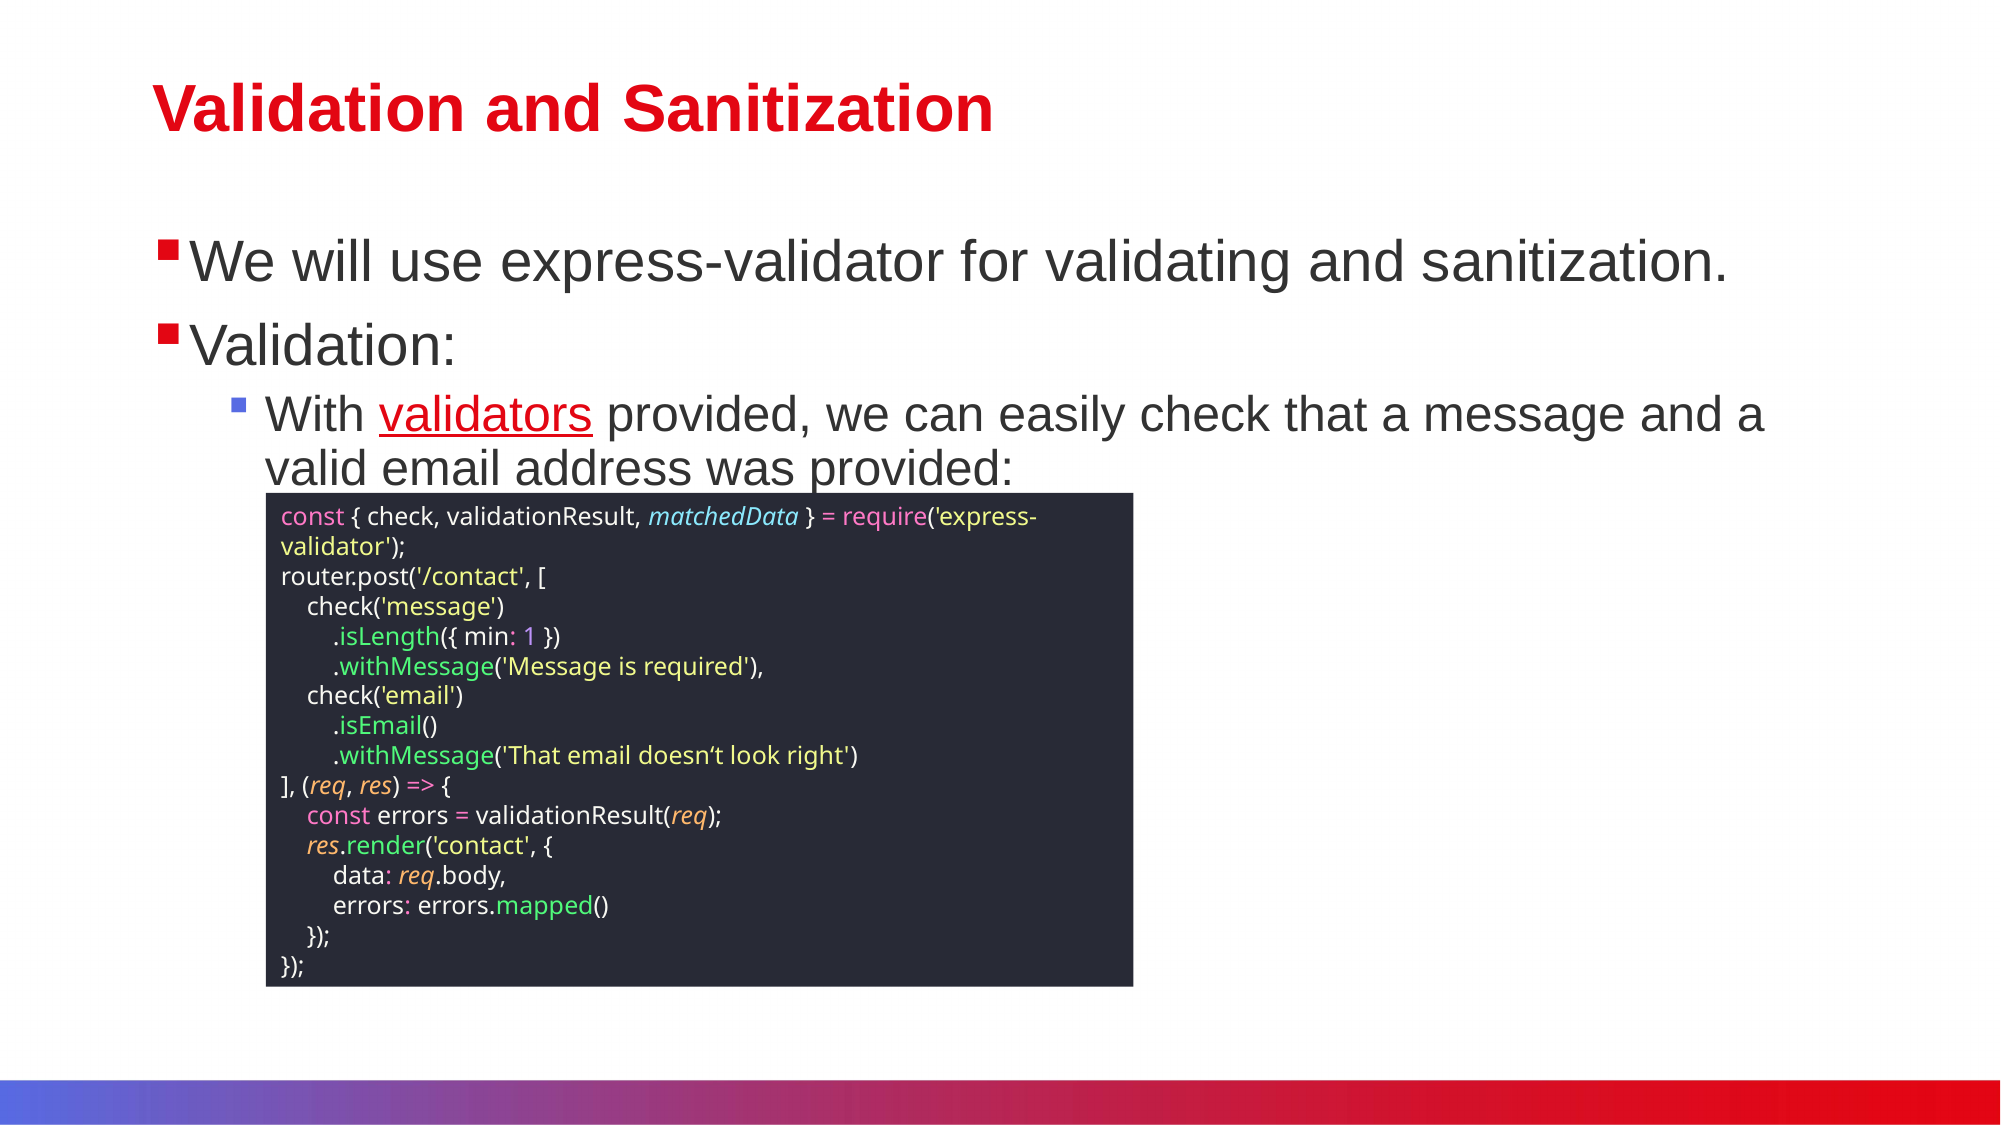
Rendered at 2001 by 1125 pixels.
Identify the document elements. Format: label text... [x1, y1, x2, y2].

list We will use express-validator for validating and sanitization. Validation: With validators provided, we can easily check that a message and a valid email address was provided: [137, 223, 1863, 992]
picture [0, 0, 2001, 1125]
title Validation and Sanitization [137, 66, 1863, 155]
text_box const { check, validationResult, matchedData } = require('express-validator'); router.post('/contact', [ check('message') .isLength({ min: 1 }) .withMessage('Message is required'), check('email') .isEmail() .withMessage('That email doesn‘t look right') ], (req, res) => { const errors = validationResult(req); res.render('contact', { data: req.body, errors: errors.mapped() }); }); [265, 492, 1134, 987]
